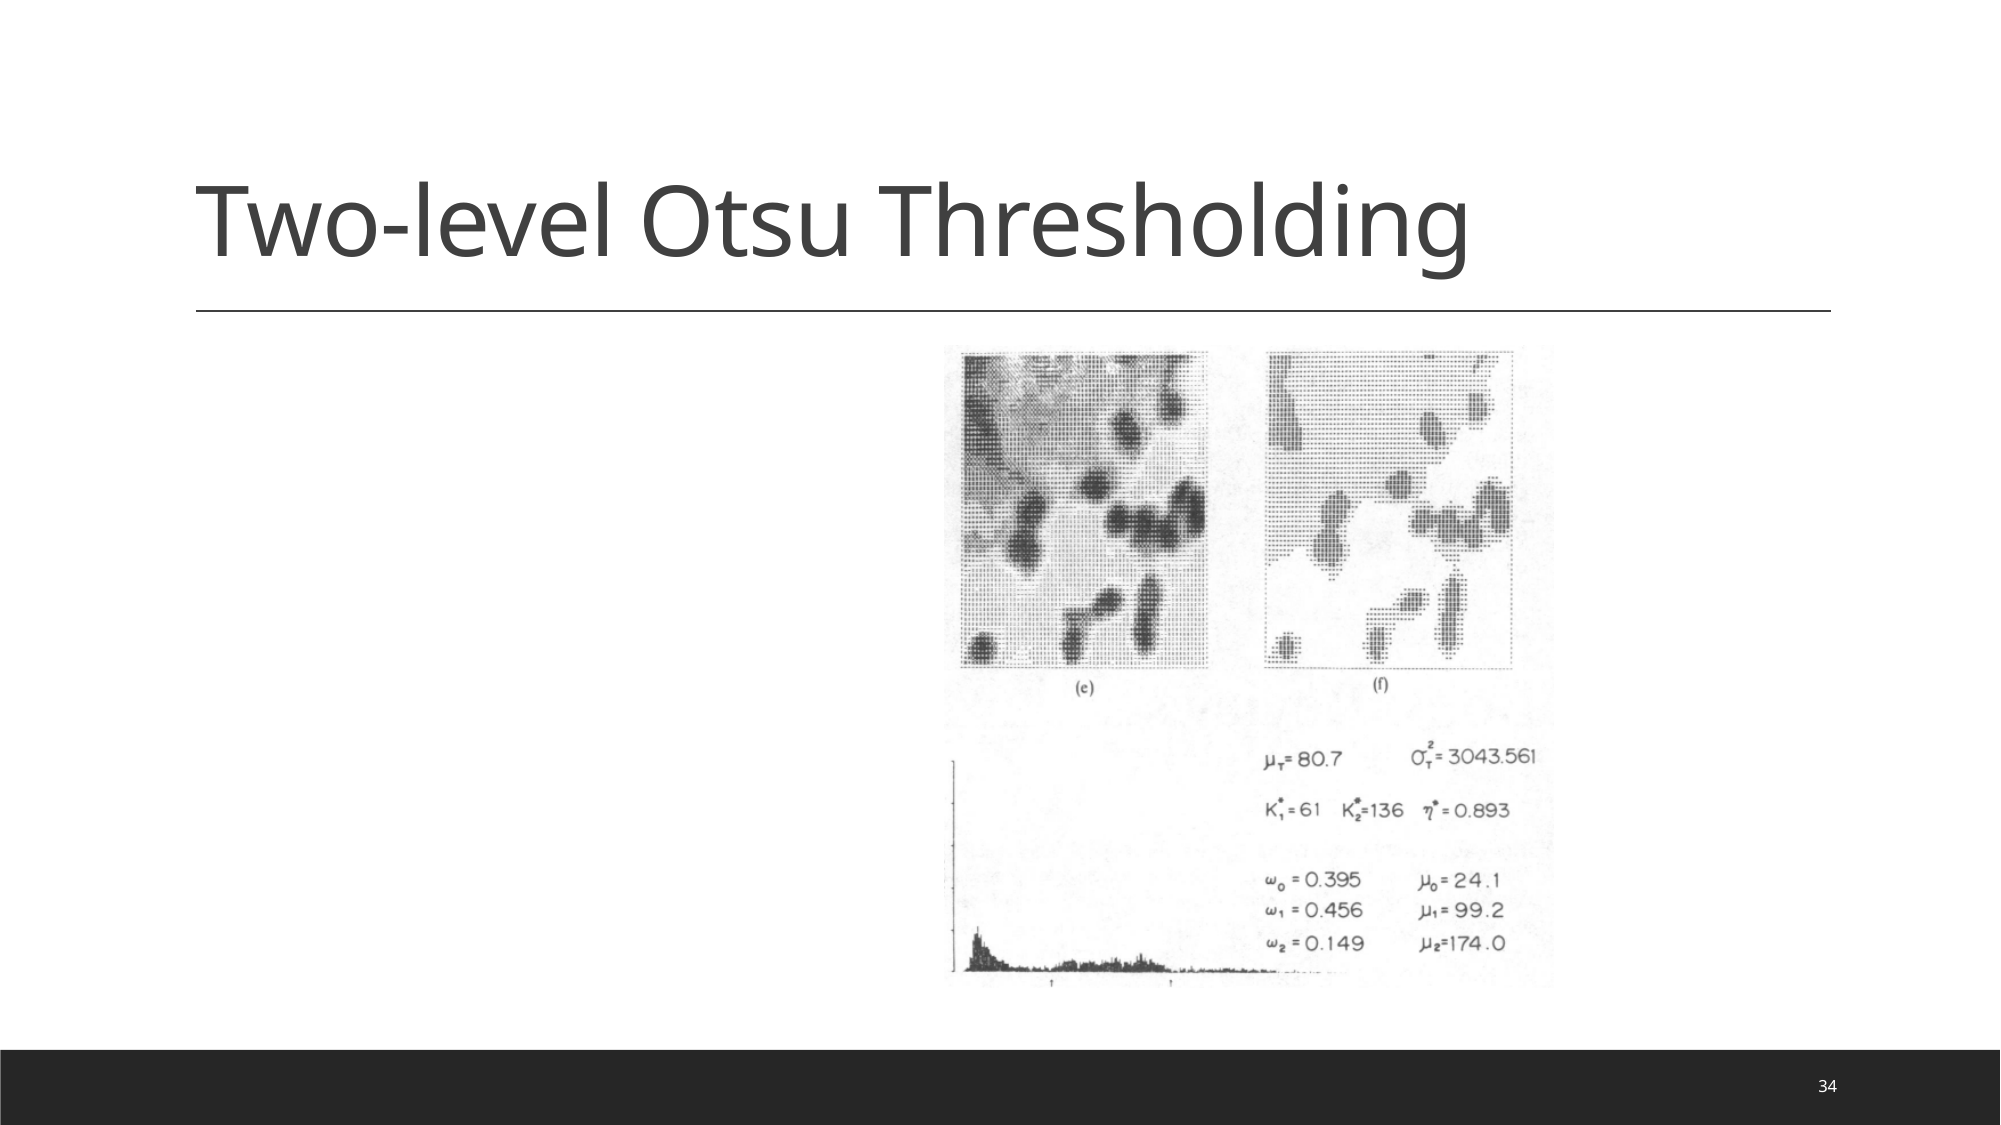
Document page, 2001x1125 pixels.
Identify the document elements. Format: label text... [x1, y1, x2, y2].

slide_number 34 [1803, 1057, 1932, 1118]
picture [943, 345, 1555, 988]
title Two-level Otsu Thresholding [180, 47, 1830, 285]
